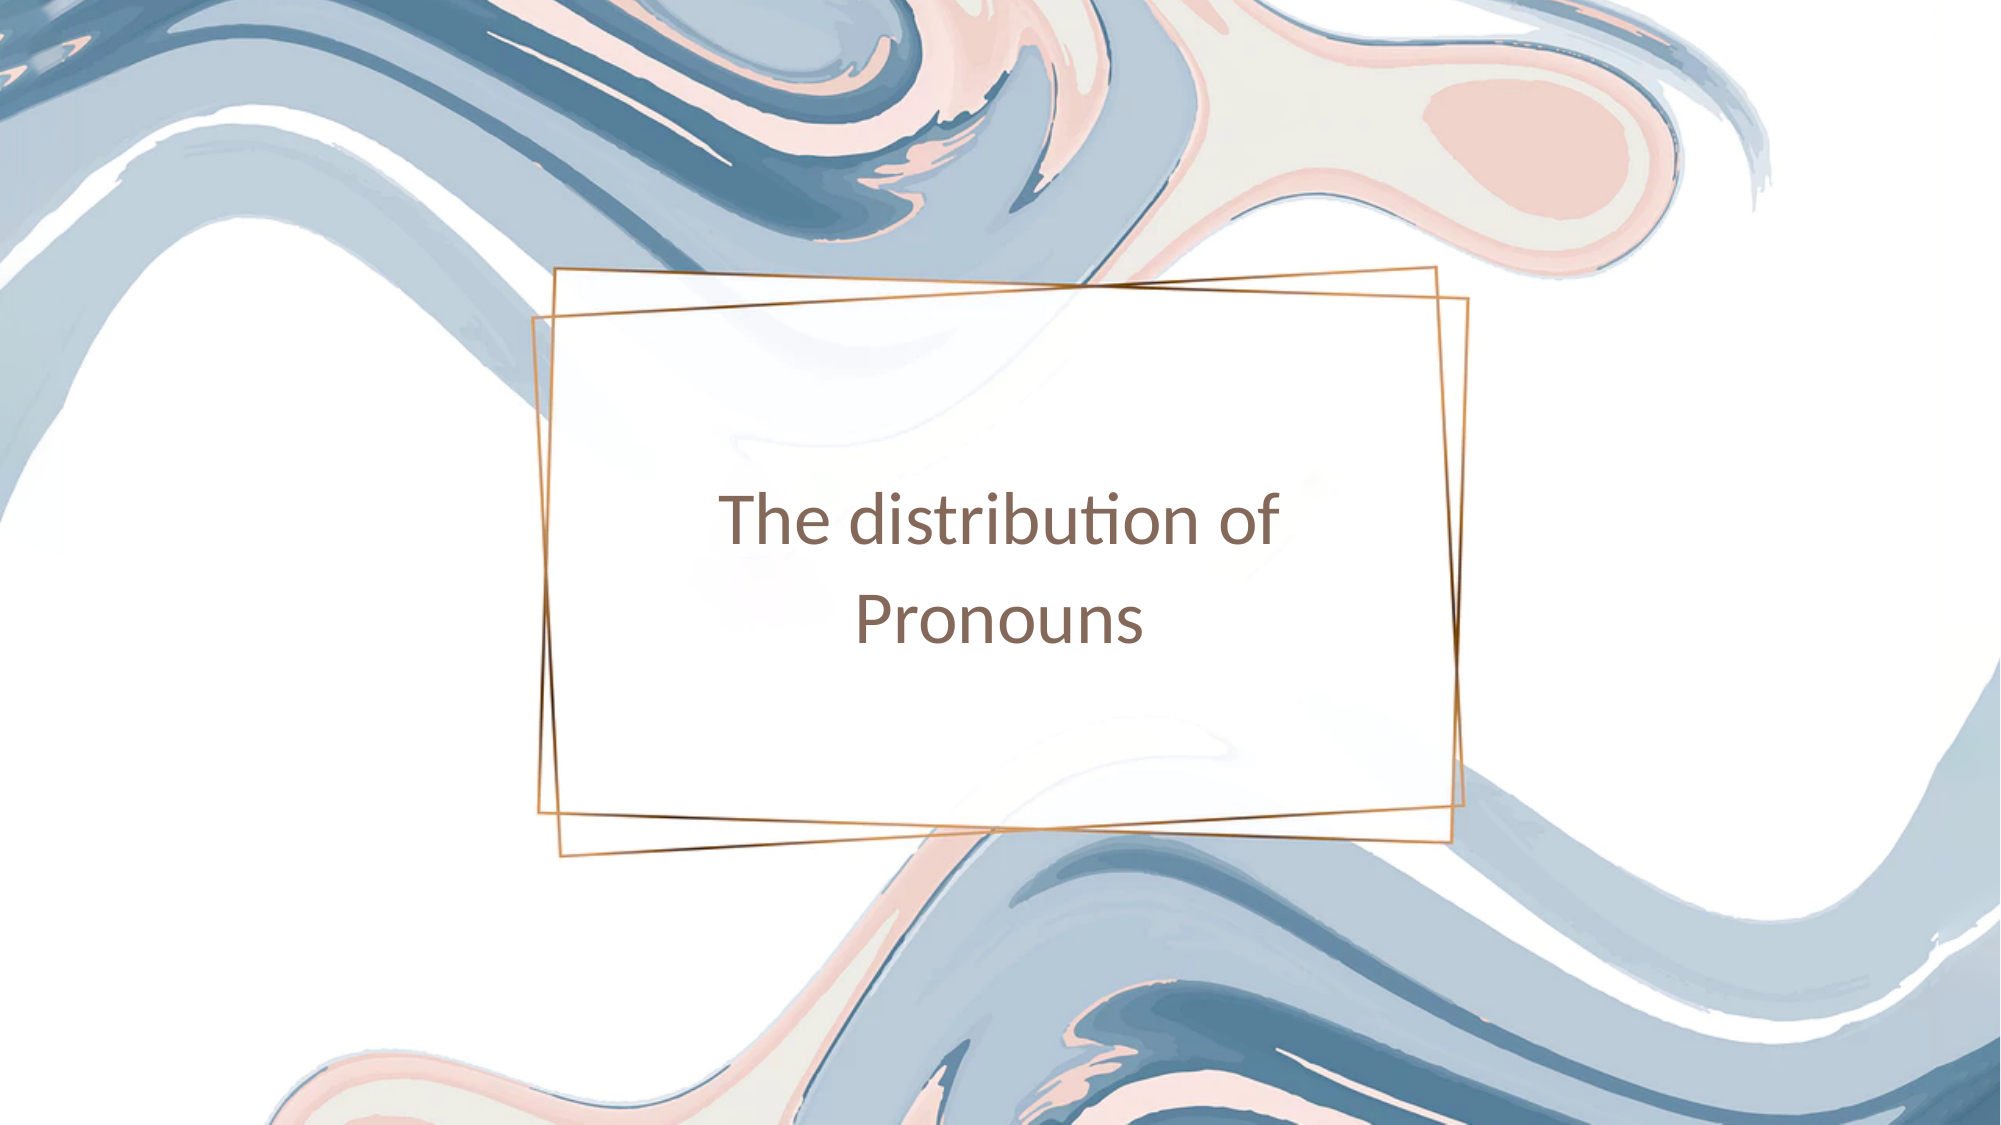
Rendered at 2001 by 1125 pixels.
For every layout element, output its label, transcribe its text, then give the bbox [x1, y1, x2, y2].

text_box The distribution of Pronouns [605, 453, 1395, 667]
picture [0, 0, 2001, 1125]
